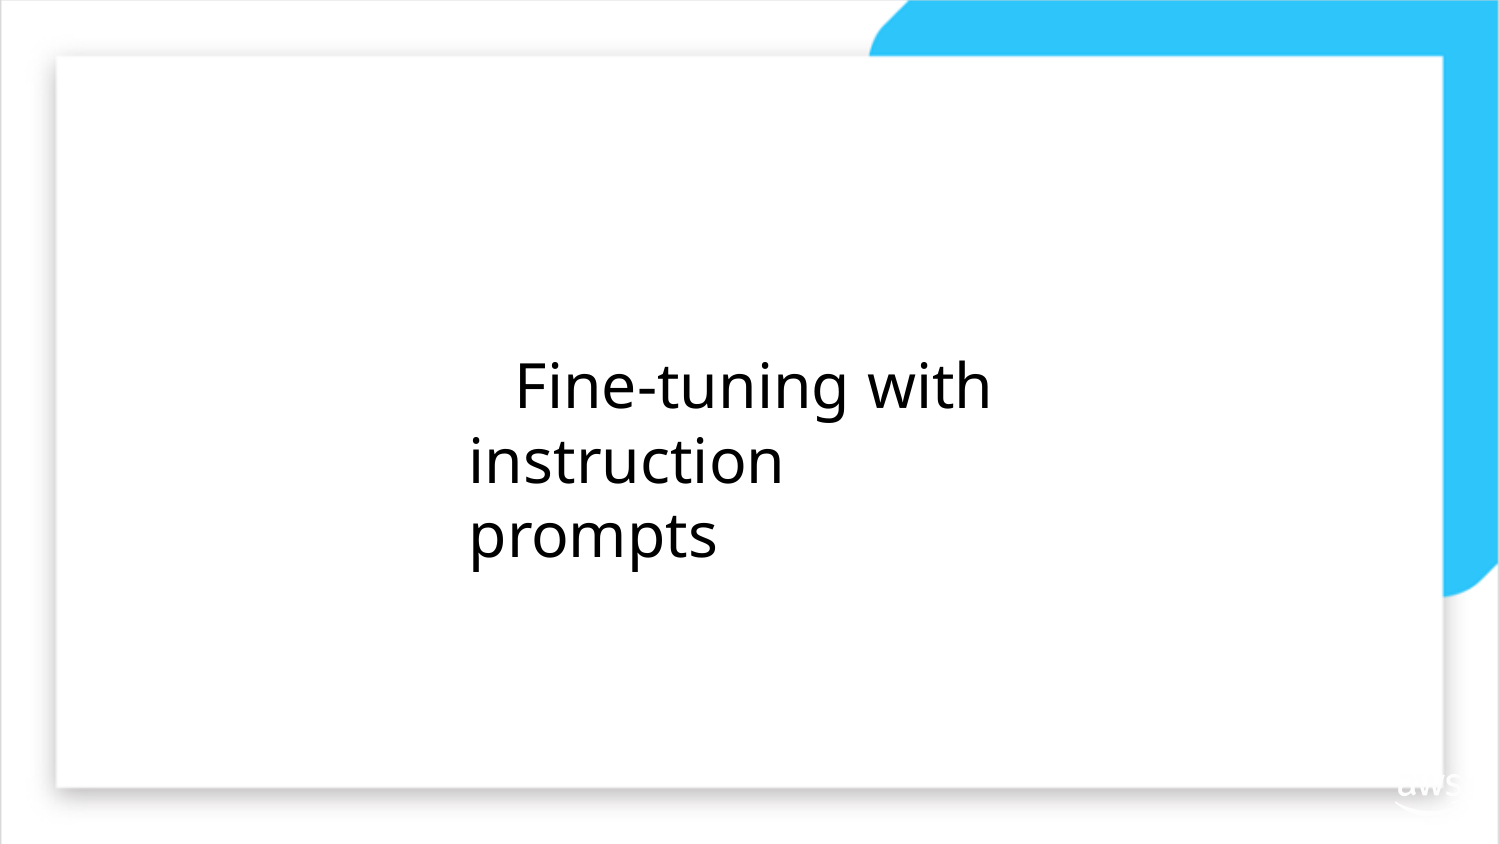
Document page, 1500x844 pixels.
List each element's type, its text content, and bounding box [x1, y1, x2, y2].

picture [0, 0, 1500, 844]
title Fine-tuning with instruction prompts [467, 344, 1012, 571]
